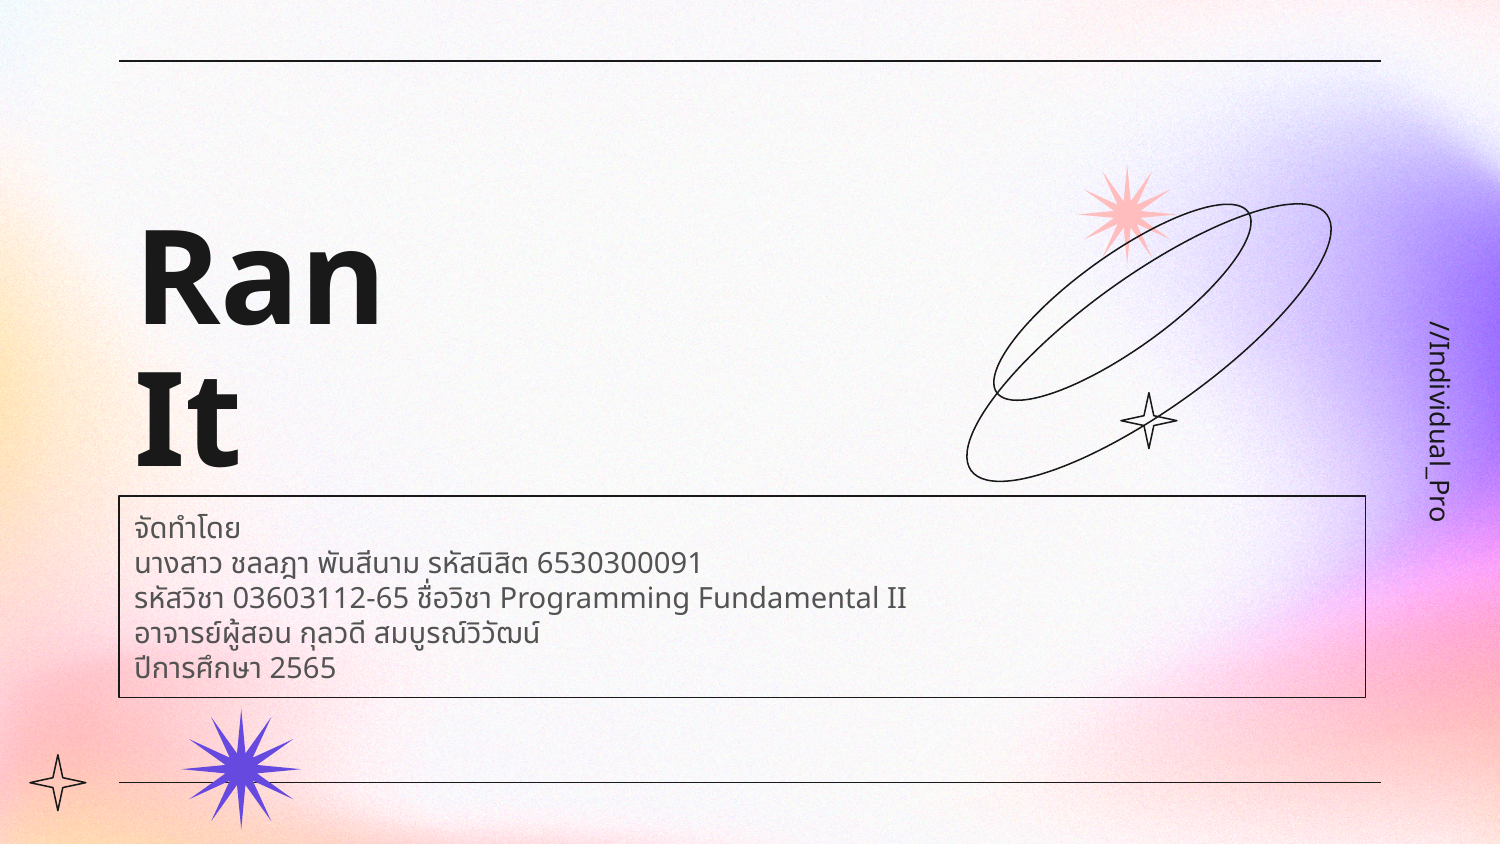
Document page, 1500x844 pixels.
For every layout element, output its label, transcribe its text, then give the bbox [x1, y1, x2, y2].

text_box //Individual_Pro [1409, 175, 1472, 668]
subtitle จัดทำโดย นางสาว ชลลฎา พันสีนาม รหัสนิสิต 6530300091 รหัสวิชา 03603112-65 ชื่อวิชา Programming Fundamental II อาจารย์ผู้สอน กุลวดี สมบูรณ์วิวัฒน์ ปีการศึกษา 2565 [118, 495, 1366, 698]
text_box [181, 709, 302, 830]
picture [0, 0, 1500, 844]
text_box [932, 160, 1366, 525]
title Ran It [119, 173, 926, 495]
